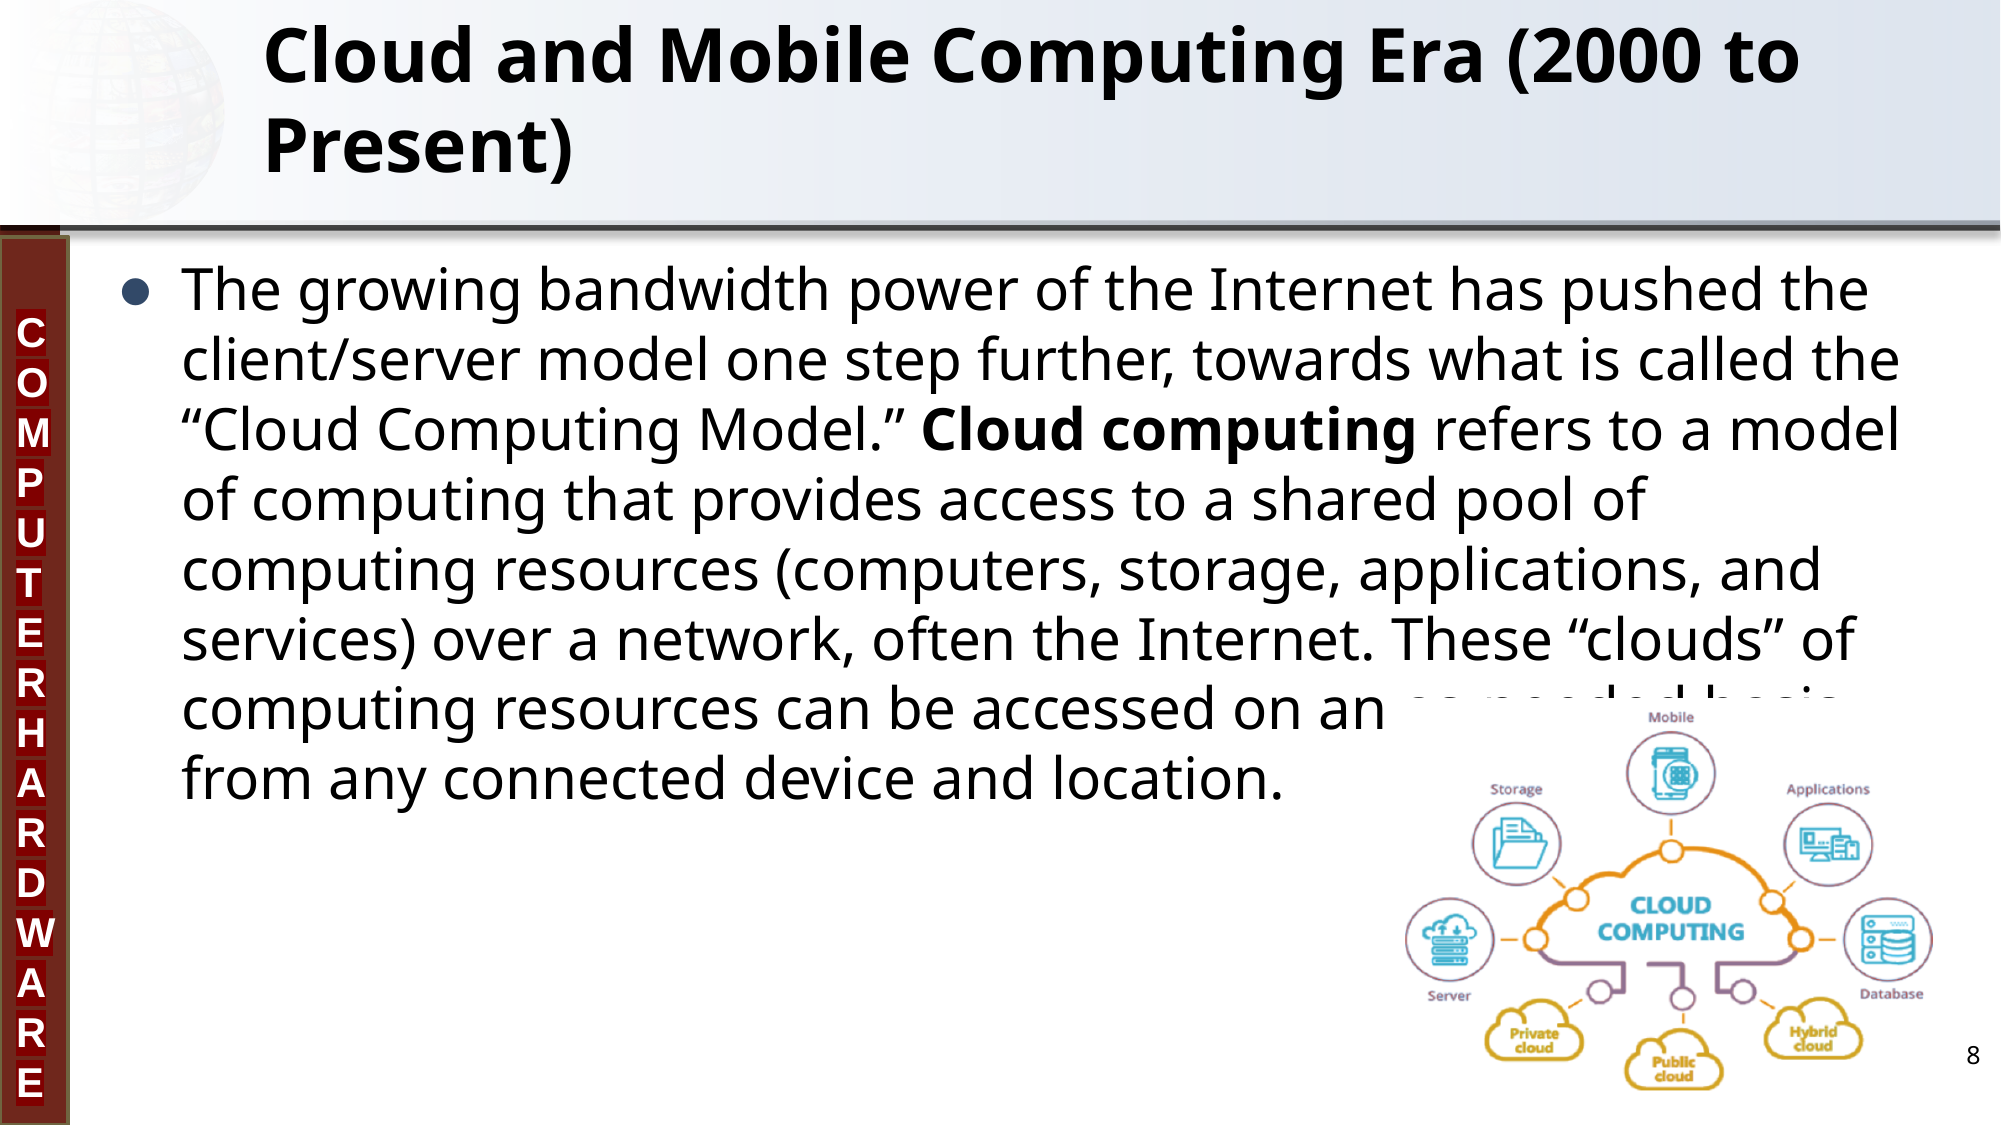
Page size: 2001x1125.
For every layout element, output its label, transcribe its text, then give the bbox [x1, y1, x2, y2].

slide_number 8 [1944, 1033, 1996, 1079]
list The growing bandwidth power of the Internet has pushed the client/server model one step further, towards what is called the “Cloud Computing Model.” Cloud computing refers to a model of computing that provides access to a shared pool of computing resources (computers, storage, applications, and services) over a network, often the Internet. These “clouds” of computing resources can be accessed on an as-needed basis from any connected device and location. [91, 244, 1955, 952]
picture [1400, 698, 1939, 1097]
title Cloud and Mobile Computing Era (2000 to Present) [247, 0, 1985, 195]
